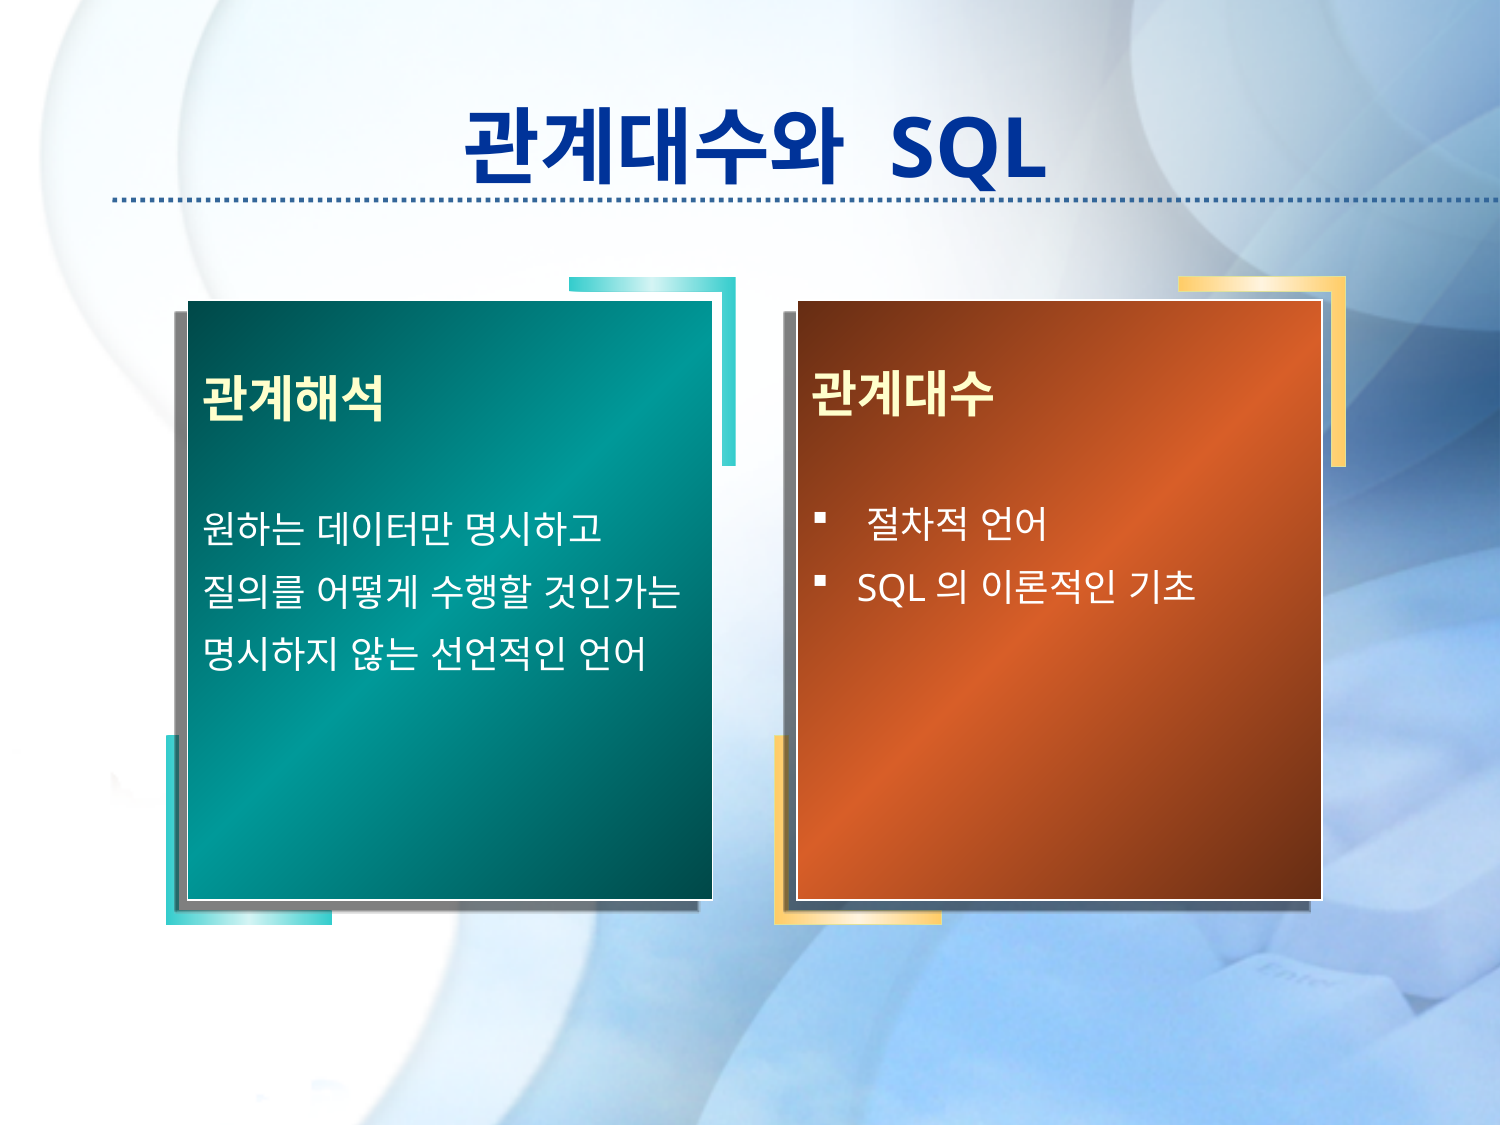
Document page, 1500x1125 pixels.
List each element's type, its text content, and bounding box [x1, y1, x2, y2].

text_box 관계대수 절차적 언어 SQL의 이론적인 기초 [796, 299, 1322, 900]
text_box [165, 735, 333, 925]
text_box [1178, 276, 1346, 467]
text_box 관계해석 원하는 데이터만 명시하고 질의를 어떻게 수행할 것인가는 명시하지 않는 선언적인 언어 [187, 299, 713, 900]
title 관계대수와 SQL [112, 99, 1400, 188]
text_box [568, 276, 736, 467]
text_box [774, 735, 942, 925]
picture [0, 0, 1500, 1125]
